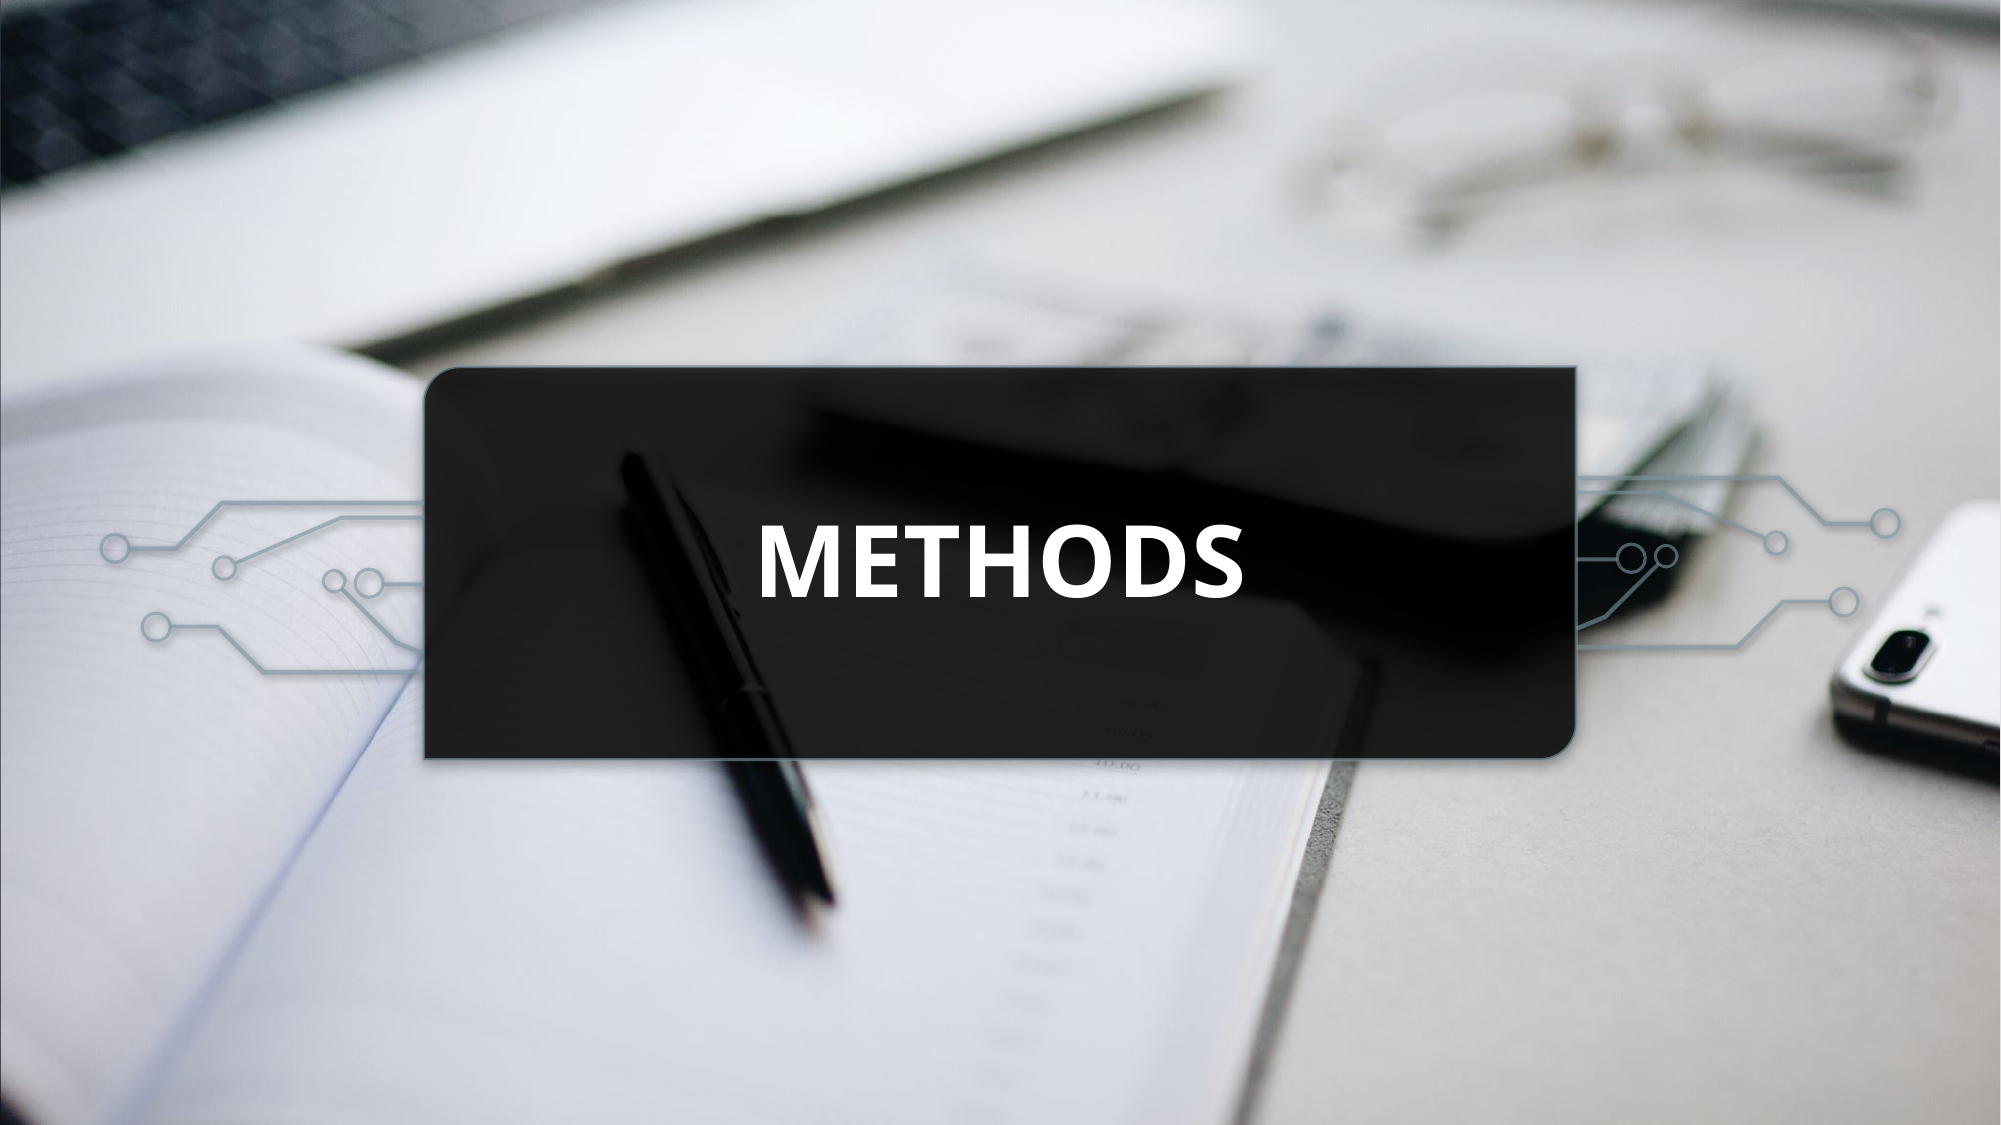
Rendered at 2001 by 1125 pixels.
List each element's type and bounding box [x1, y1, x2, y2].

text_box [99, 366, 1902, 760]
picture [0, 0, 2000, 1125]
